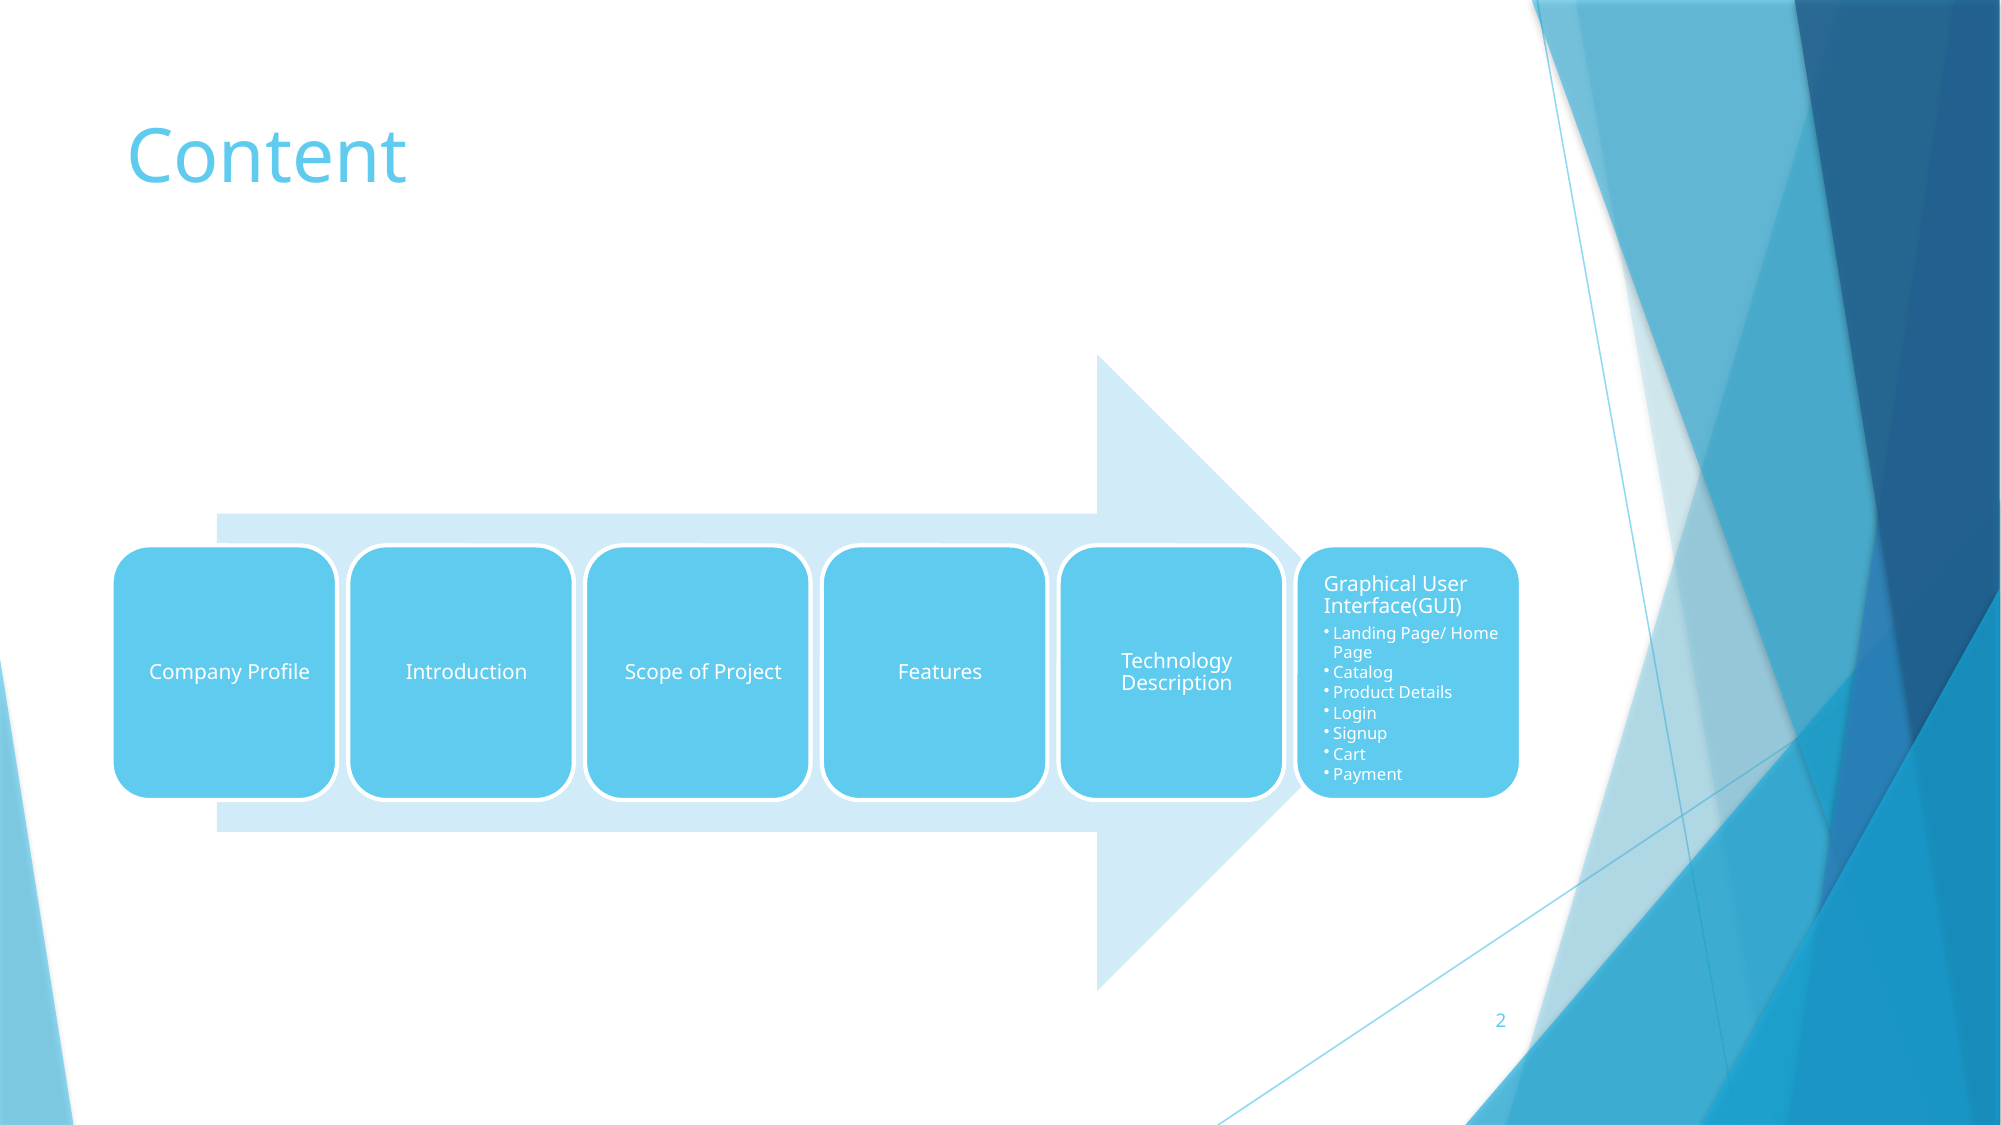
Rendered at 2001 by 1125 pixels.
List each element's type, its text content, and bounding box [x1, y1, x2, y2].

title Content [111, 99, 1522, 317]
slide_number 2 [1409, 999, 1522, 1051]
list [110, 353, 1522, 992]
